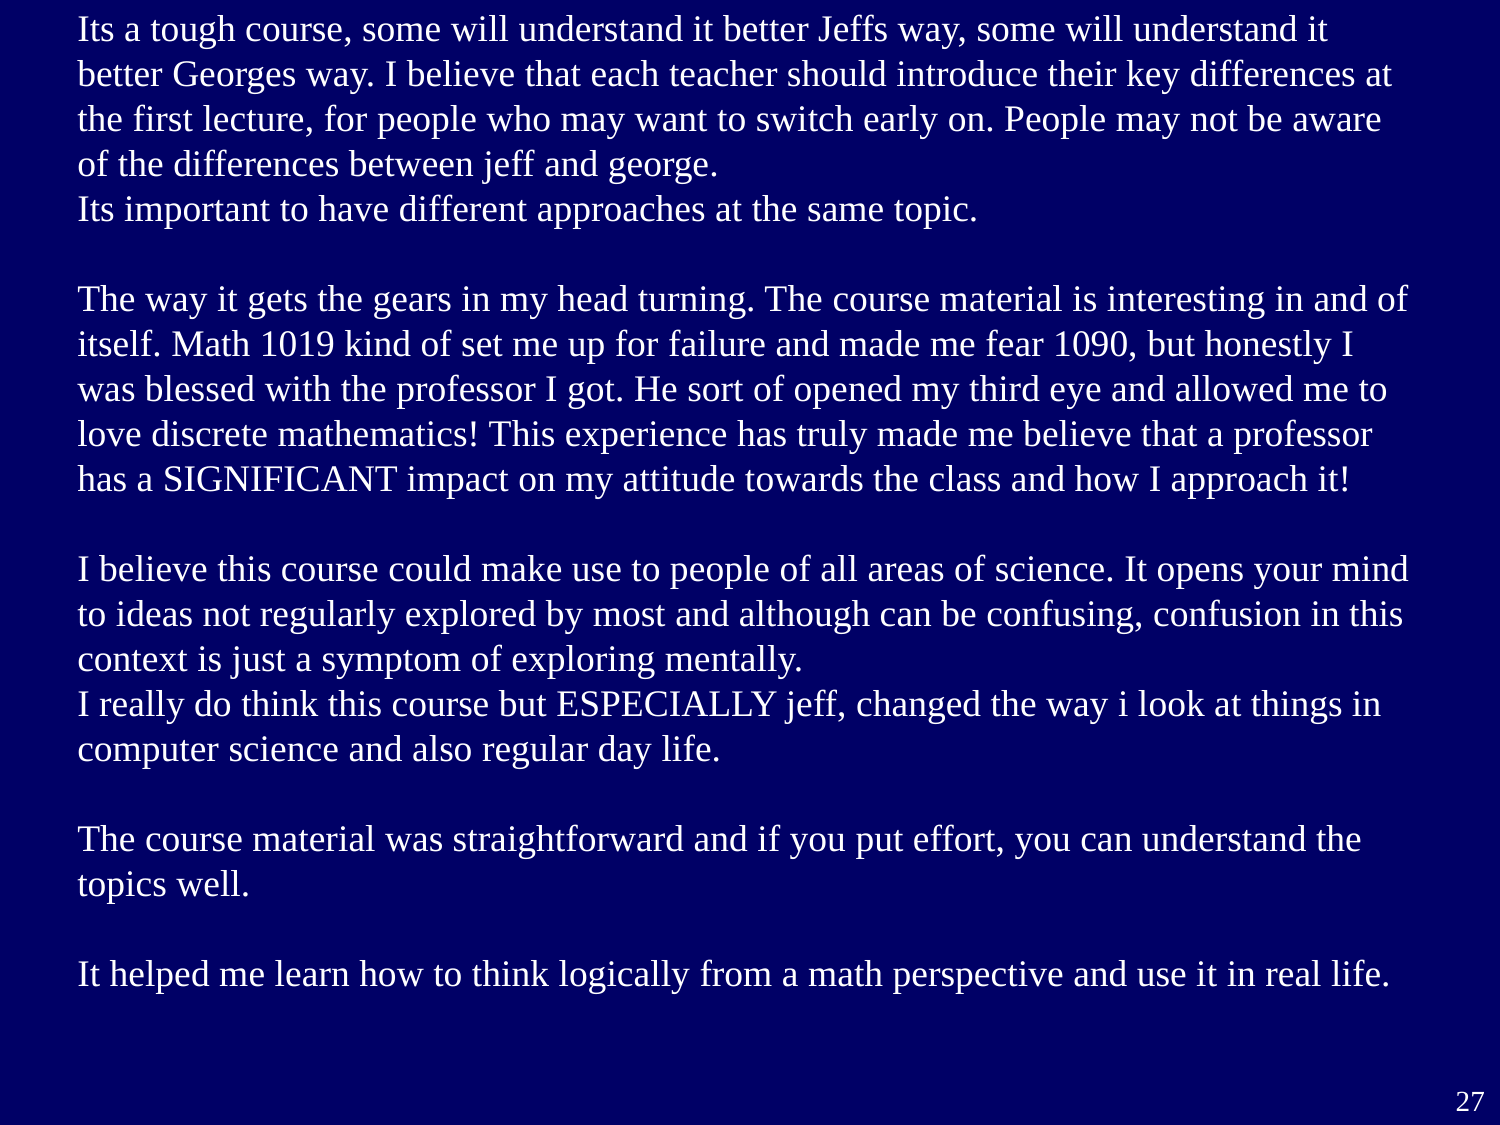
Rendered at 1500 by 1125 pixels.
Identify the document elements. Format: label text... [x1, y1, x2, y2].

text_box Its a tough course, some will understand it better Jeffs way, some will understand it better Georges way. I believe that each teacher should introduce their key differences at the first lecture, for people who may want to switch early on. People may not be aware of the differences between jeff and george. Its important to have different approaches at the same topic. The way it gets the gears in my head turning. The course material is interesting in and of itself. Math 1019 kind of set me up for failure and made me fear 1090, but honestly I was blessed with the professor I got. He sort of opened my third eye and allowed me to love discrete mathematics! This experience has truly made me believe that a professor has a SIGNIFICANT impact on my attitude towards the class and how I approach it! I believe this course could make use to people of all areas of science. It opens your mind to ideas not regularly explored by most and although can be confusing, confusion in this context is just a symptom of exploring mentally. I really do think this course but ESPECIALLY jeff, changed the way i look at things in computer science and also regular day life. The course material was straightforward and if you put effort, you can understand the topics well. It helped me learn how to think logically from a math perspective and use it in real life. [62, 0, 1438, 1046]
